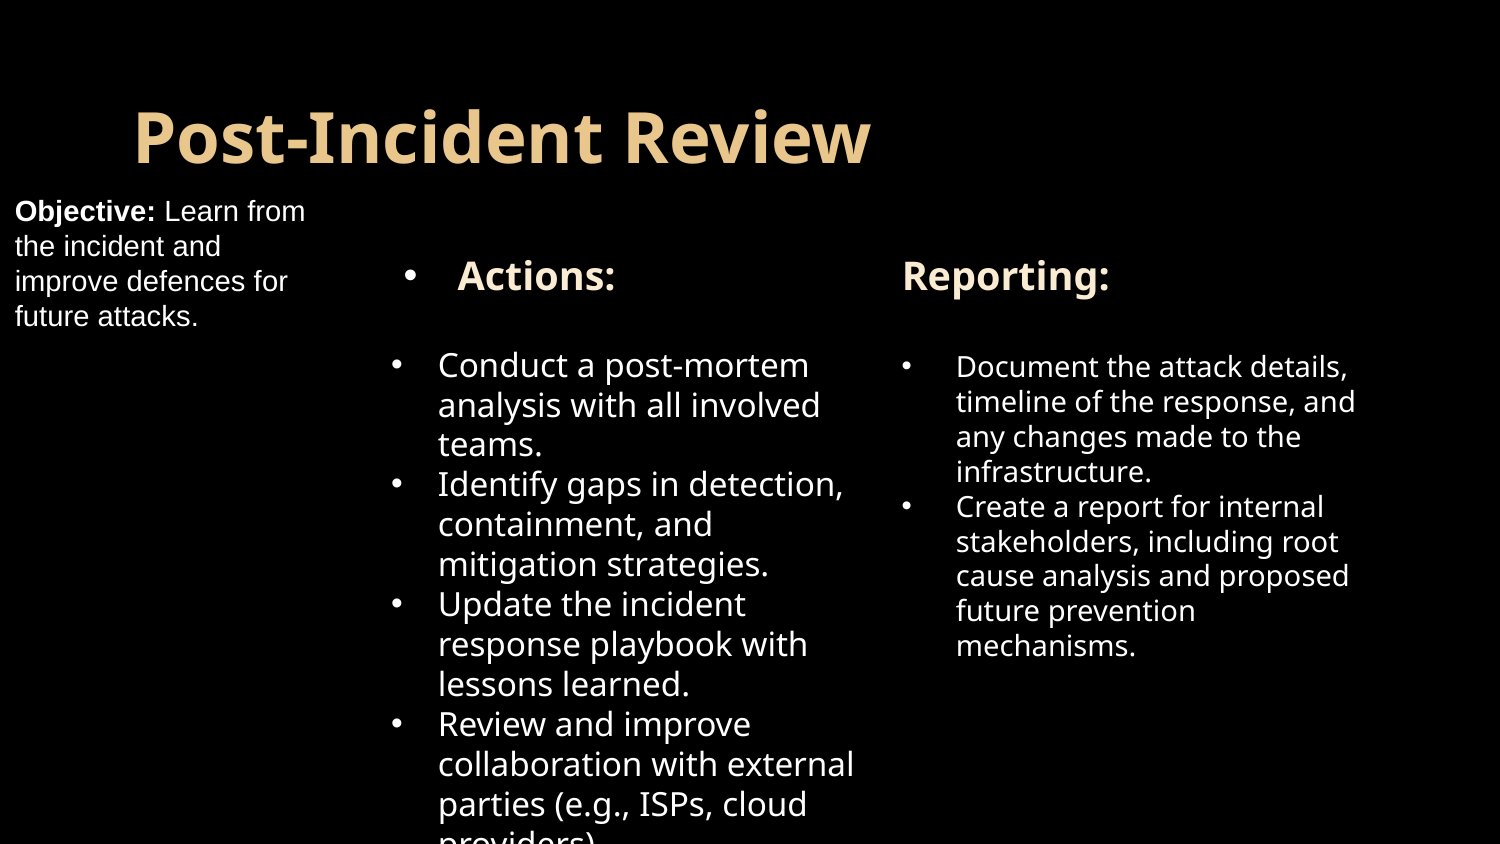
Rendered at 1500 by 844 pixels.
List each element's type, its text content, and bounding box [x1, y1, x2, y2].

title Post-Incident Review [116, 78, 1385, 165]
text_box Document the attack details, timeline of the response, and any changes made to the infrastructure. Create a report for internal stakeholders, including root cause analysis and proposed future prevention mechanisms. [865, 333, 1385, 684]
text_box Objective: Learn from the incident and improve defences for future attacks. [0, 185, 335, 375]
text_box Reporting: [865, 236, 1364, 313]
subtitle Conduct a post-mortem analysis with all involved teams. Identify gaps in detection, containment, and mitigation strategies. Update the incident response playbook with lessons learned. Review and improve collaboration with external parties (e.g., ISPs, cloud providers). [301, 328, 887, 710]
subtitle Actions: [367, 236, 865, 313]
